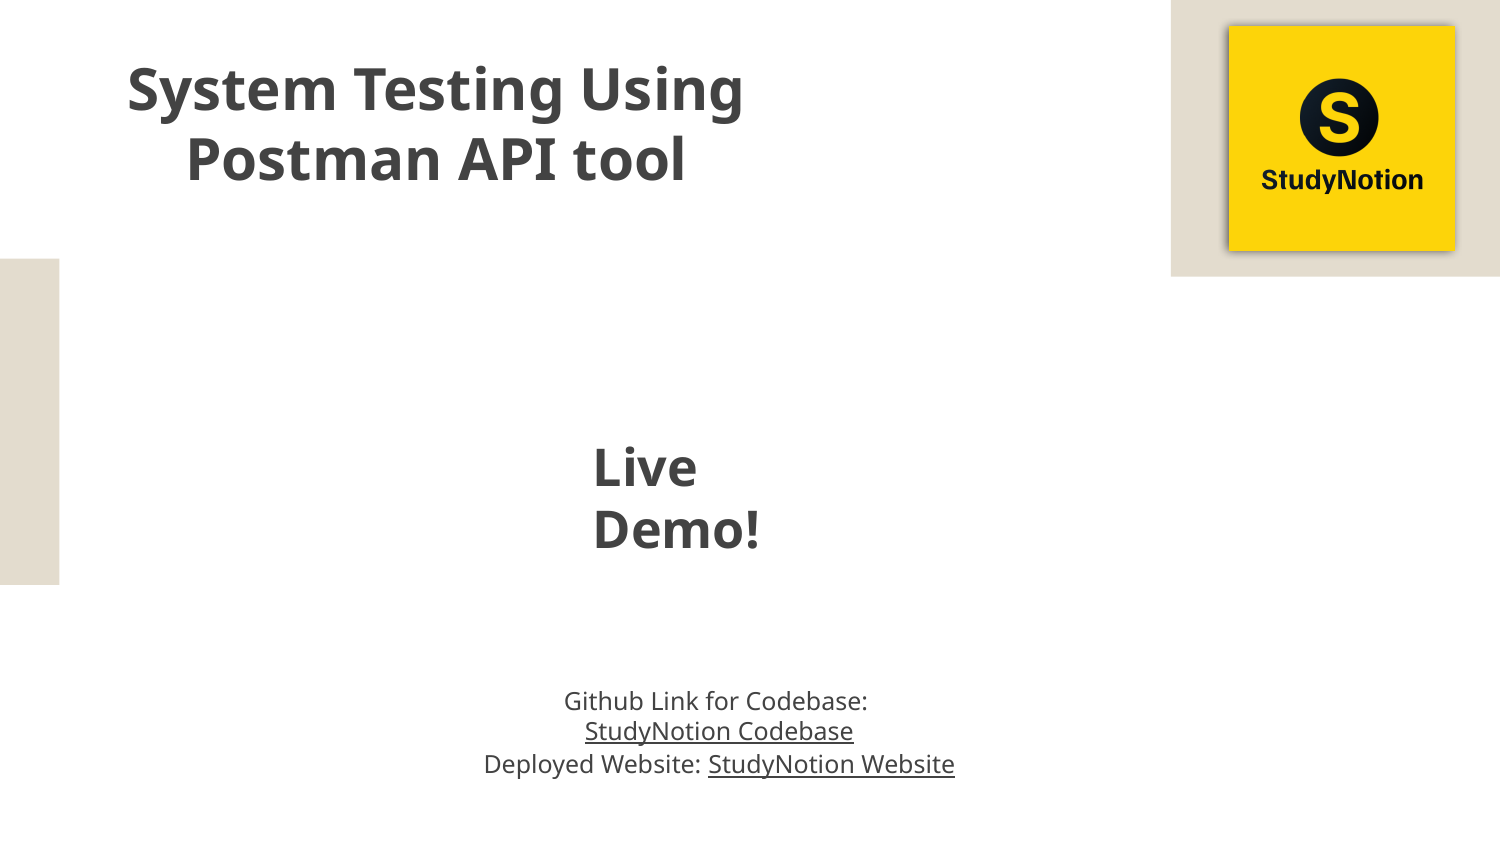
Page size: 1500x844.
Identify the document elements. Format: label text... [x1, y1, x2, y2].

text_box Github Link for Codebase: StudyNotion Codebase Deployed Website: StudyNotion Website [448, 670, 991, 798]
subtitle Live Demo! [577, 418, 862, 507]
title System Testing Using Postman API tool [40, 48, 833, 196]
picture [1229, 25, 1455, 251]
text_box [0, 258, 60, 585]
text_box [1170, 0, 1500, 277]
